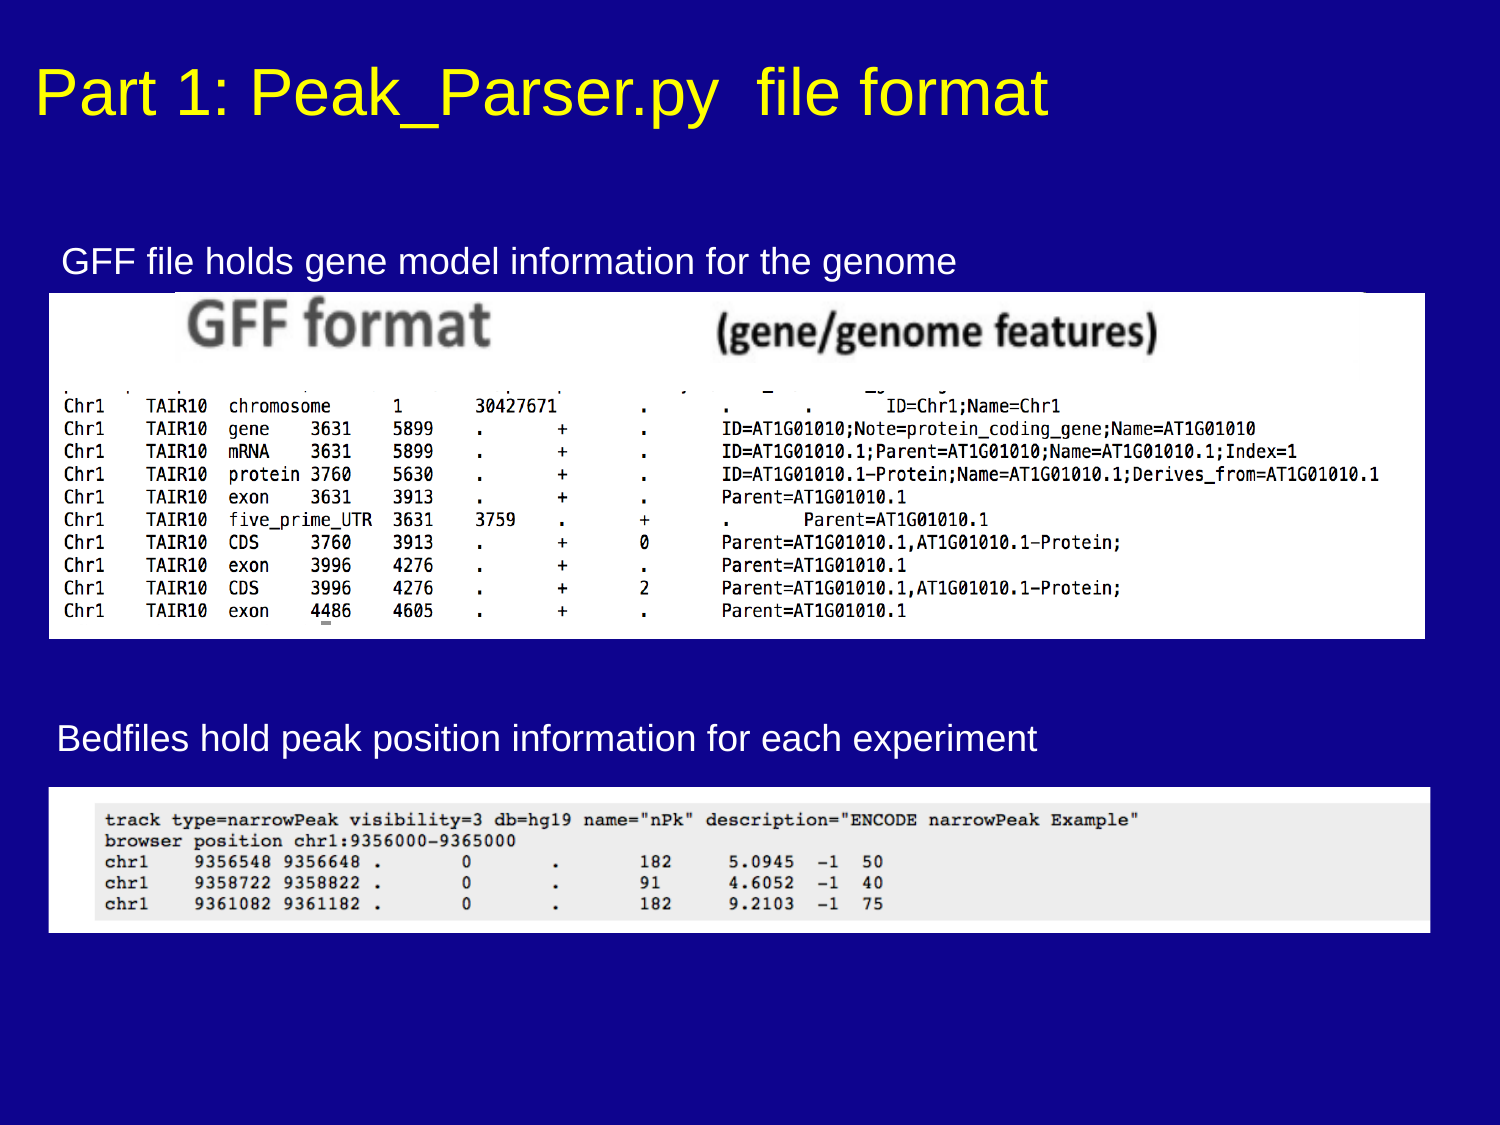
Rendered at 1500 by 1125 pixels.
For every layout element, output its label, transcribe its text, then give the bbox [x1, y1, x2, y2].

title Part 1: Peak_Parser.py file format [34, 0, 1385, 138]
text_box Bedfiles hold peak position information for each experiment [41, 706, 1461, 766]
text_box GFF file holds gene model information for the genome [46, 229, 1241, 290]
picture [48, 786, 1431, 934]
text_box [48, 292, 1426, 640]
